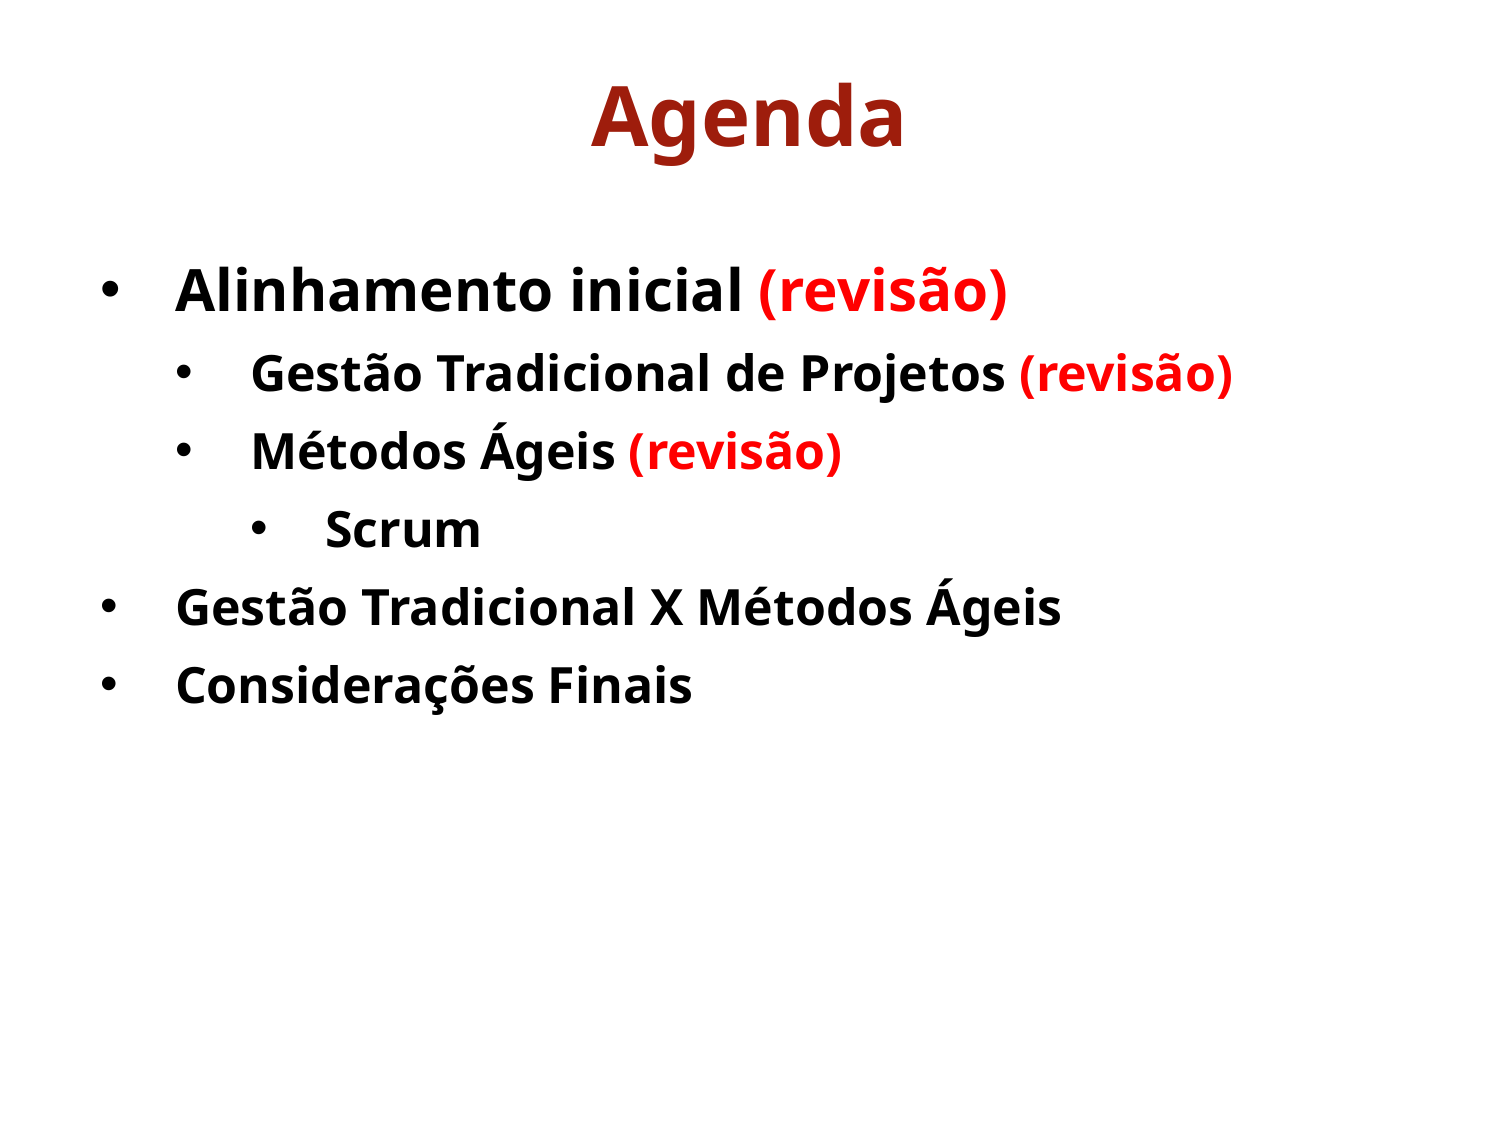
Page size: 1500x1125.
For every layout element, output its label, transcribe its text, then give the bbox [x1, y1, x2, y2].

text_box Alinhamento inicial (revisão) Gestão Tradicional de Projetos (revisão) Métodos Ágeis (revisão) Scrum Gestão Tradicional X Métodos Ágeis Considerações Finais [85, 259, 1412, 721]
text_box Agenda [0, 56, 1500, 169]
